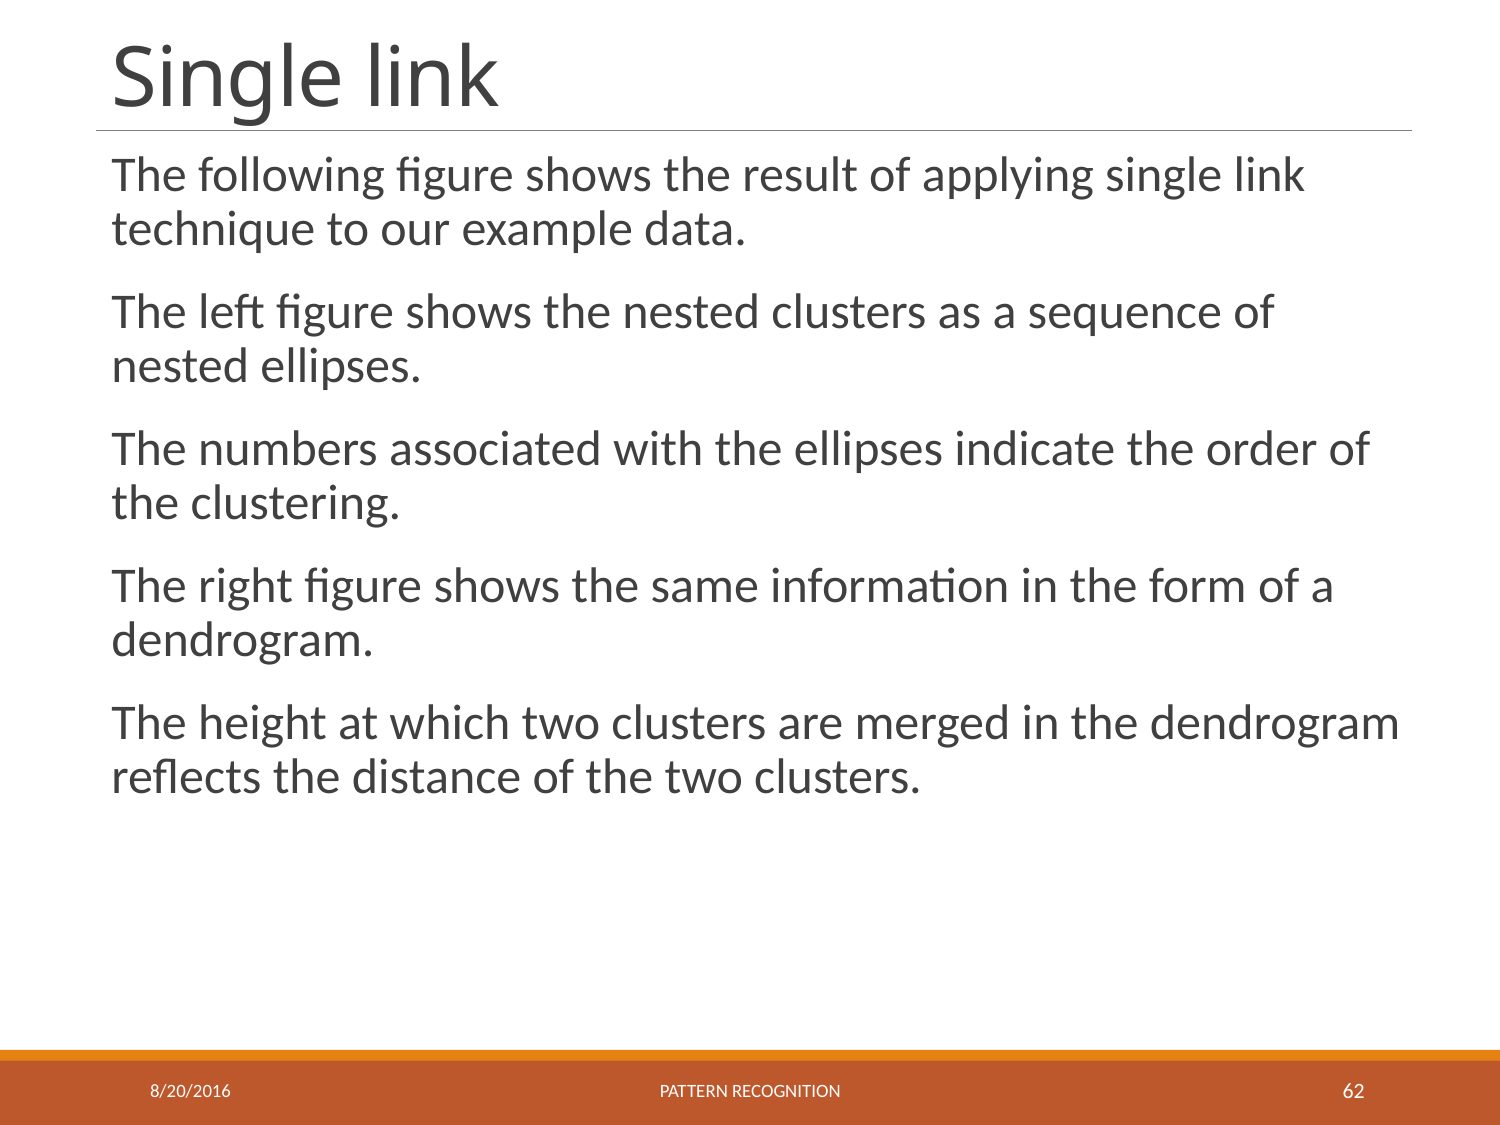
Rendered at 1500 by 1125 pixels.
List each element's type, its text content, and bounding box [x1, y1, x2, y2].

list The following figure shows the result of applying single link technique to our example data. The left figure shows the nested clusters as a sequence of nested ellipses. The numbers associated with the ellipses indicate the order of the clustering. The right figure shows the same information in the form of a dendrogram. The height at which two clusters are merged in the dendrogram reflects the distance of the two clusters. [96, 140, 1413, 1034]
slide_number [135, 1059, 440, 1120]
footer Pattern recognition [453, 1059, 1047, 1120]
title Single link [96, 19, 1413, 131]
slide_number 62 [1218, 1059, 1380, 1120]
